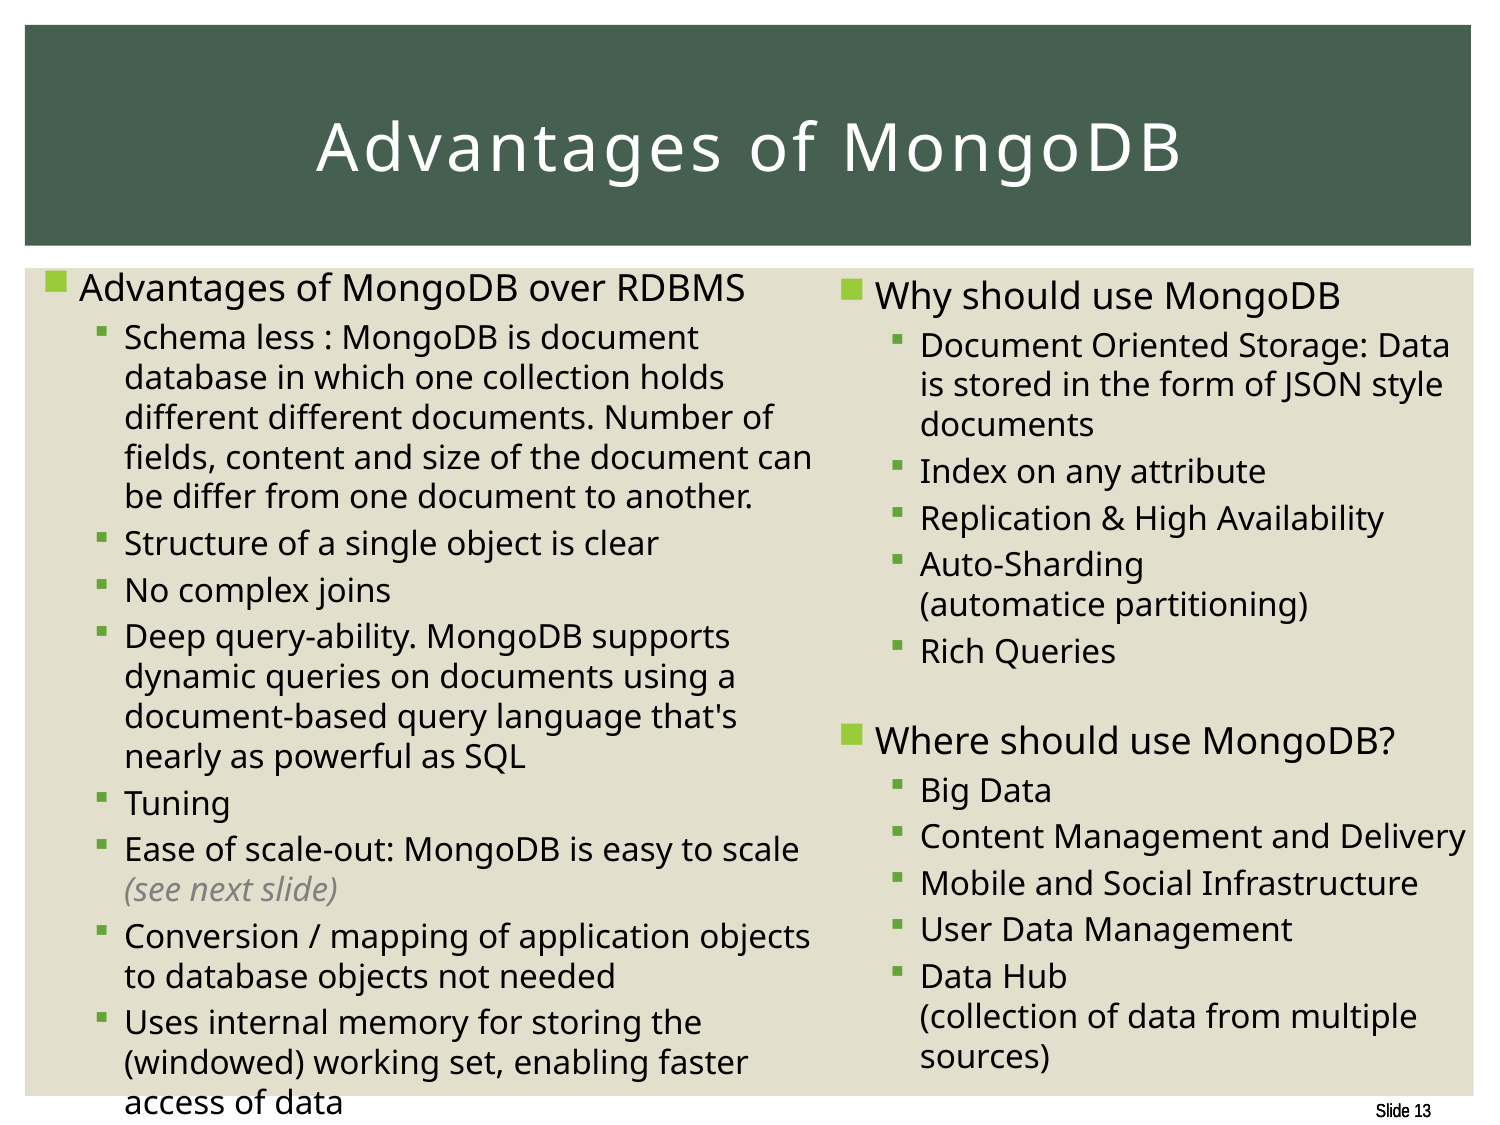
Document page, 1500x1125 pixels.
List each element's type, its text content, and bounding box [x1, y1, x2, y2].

list Why should use MongoDB Document Oriented Storage: Data is stored in the form of JSON style documents Index on any attribute Replication & High Availability Auto-Sharding (automatice partitioning) Rich Queries Where should use MongoDB? Big Data Content Management and Delivery Mobile and Social Infrastructure User Data Management Data Hub (collection of data from multiple sources) [814, 264, 1485, 1071]
list Advantages of MongoDB over RDBMS Schema less : MongoDB is document database in which one collection holds different different documents. Number of fields, content and size of the document can be differ from one document to another. Structure of a single object is clear No complex joins Deep query-ability. MongoDB supports dynamic queries on documents using a document-based query language that's nearly as powerful as SQL Tuning Ease of scale-out: MongoDB is easy to scale (see next slide) Conversion / mapping of application objects to database objects not needed Uses internal memory for storing the (windowed) working set, enabling faster access of data [19, 256, 830, 1063]
title Advantages of MongoDB [62, 58, 1438, 232]
